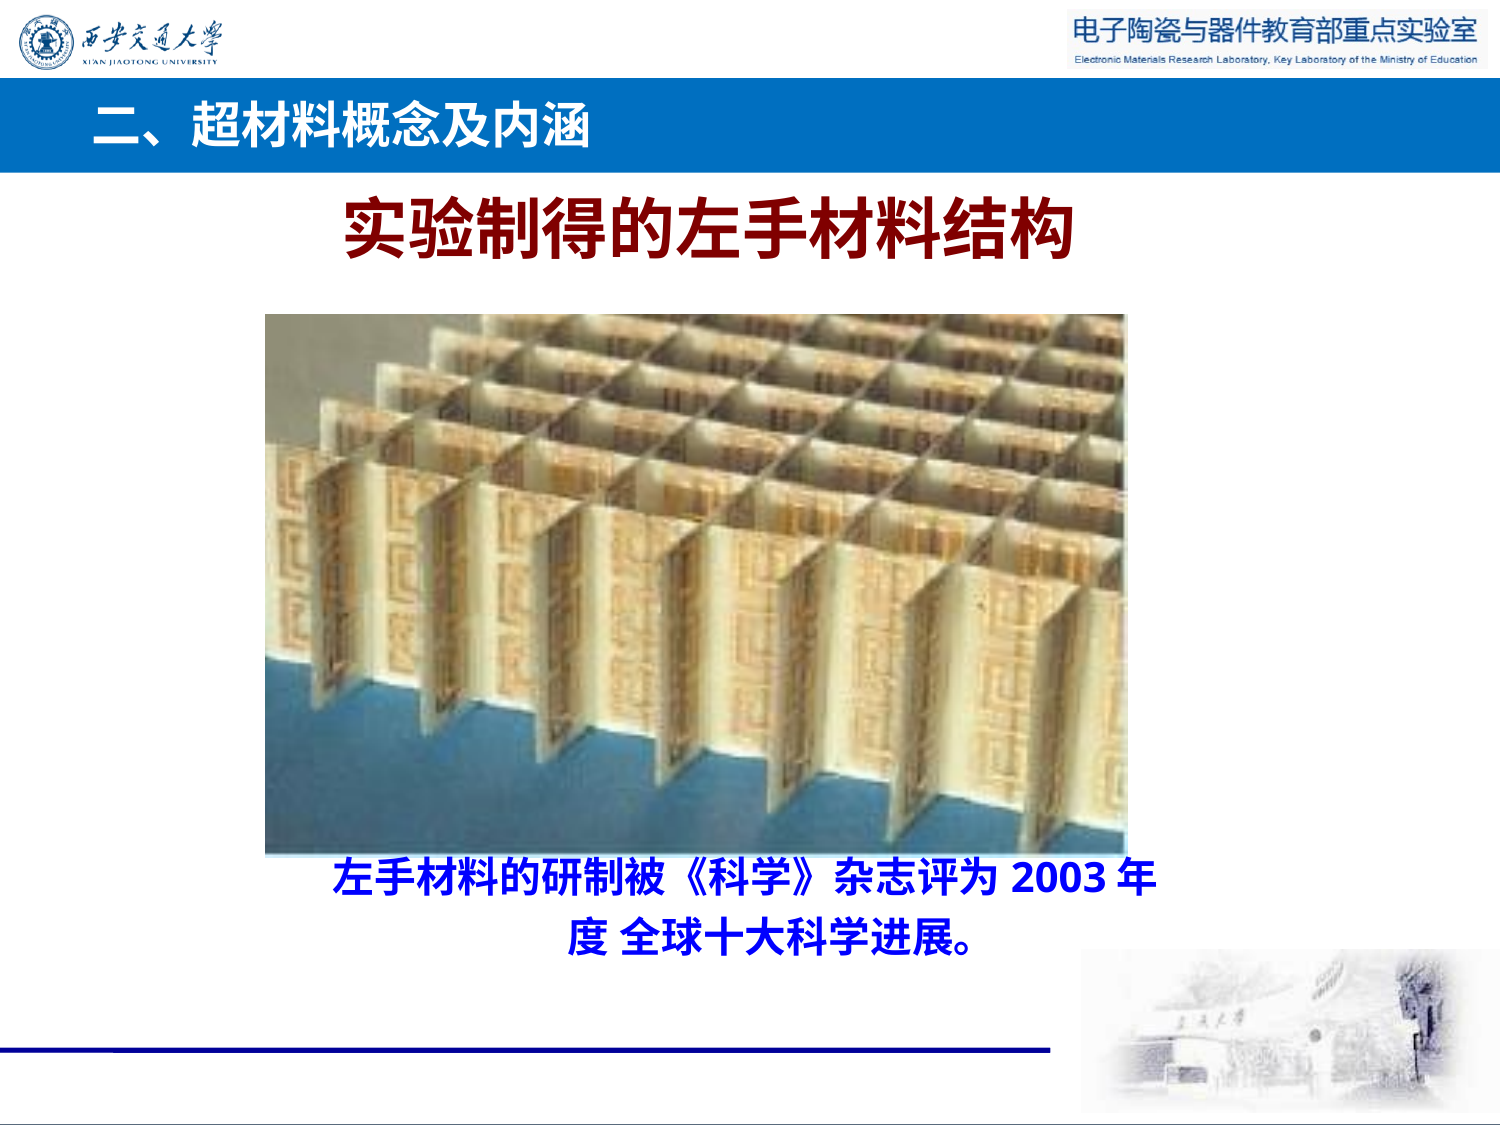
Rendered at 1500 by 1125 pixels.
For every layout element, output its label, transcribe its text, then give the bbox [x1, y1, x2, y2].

picture [19, 14, 222, 70]
picture [1081, 949, 1500, 1113]
picture [265, 313, 1128, 858]
picture [1067, 9, 1488, 69]
title 二、超材料概念及内涵 [89, 91, 595, 282]
text_box 左手材料的研制被《科学》杂志评为2003年度 全球十大科学进展。 [330, 838, 1183, 961]
text_box 实验制得的左手材料结构 [595, 184, 1078, 267]
